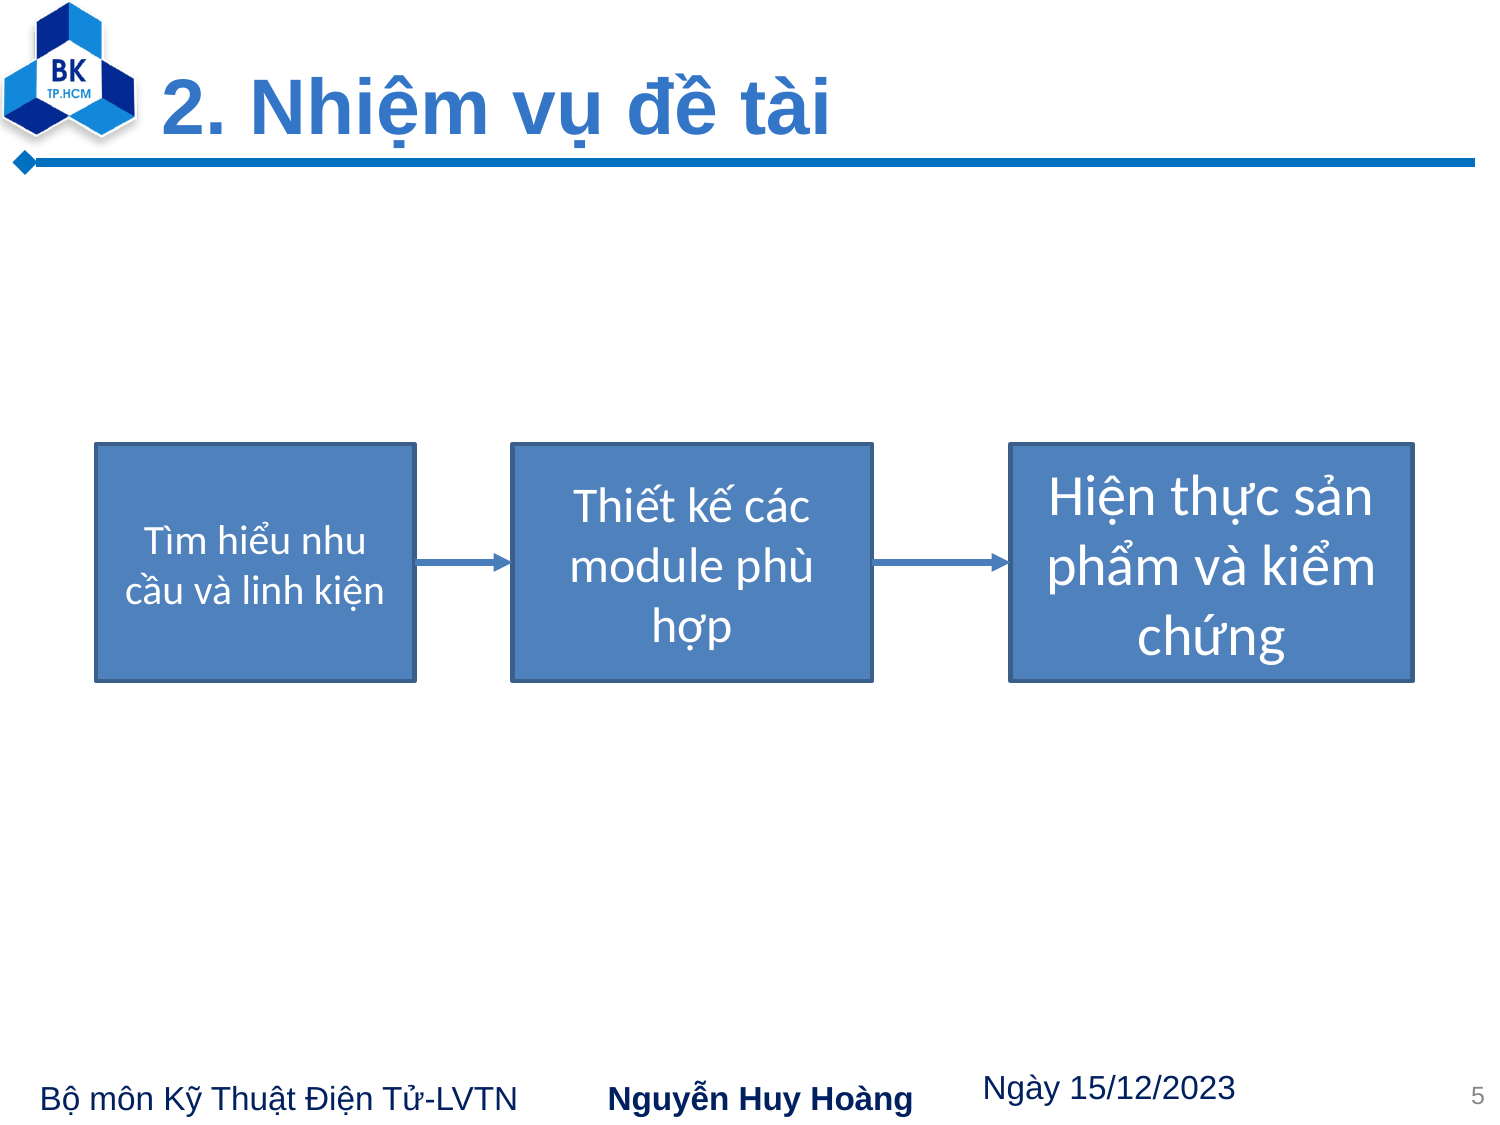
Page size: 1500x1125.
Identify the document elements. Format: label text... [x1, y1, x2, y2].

title 2. Nhiệm vụ đề tài [146, 47, 960, 159]
slide_number 5 [1149, 1065, 1500, 1125]
text_box Hiện thực sản phẩm và kiểm chứng [1008, 442, 1415, 683]
text_box Thiết kế các module phù hợp [510, 442, 874, 683]
picture [0, 0, 138, 138]
text_box Tìm hiểu nhu cầu và linh kiện [94, 442, 417, 683]
